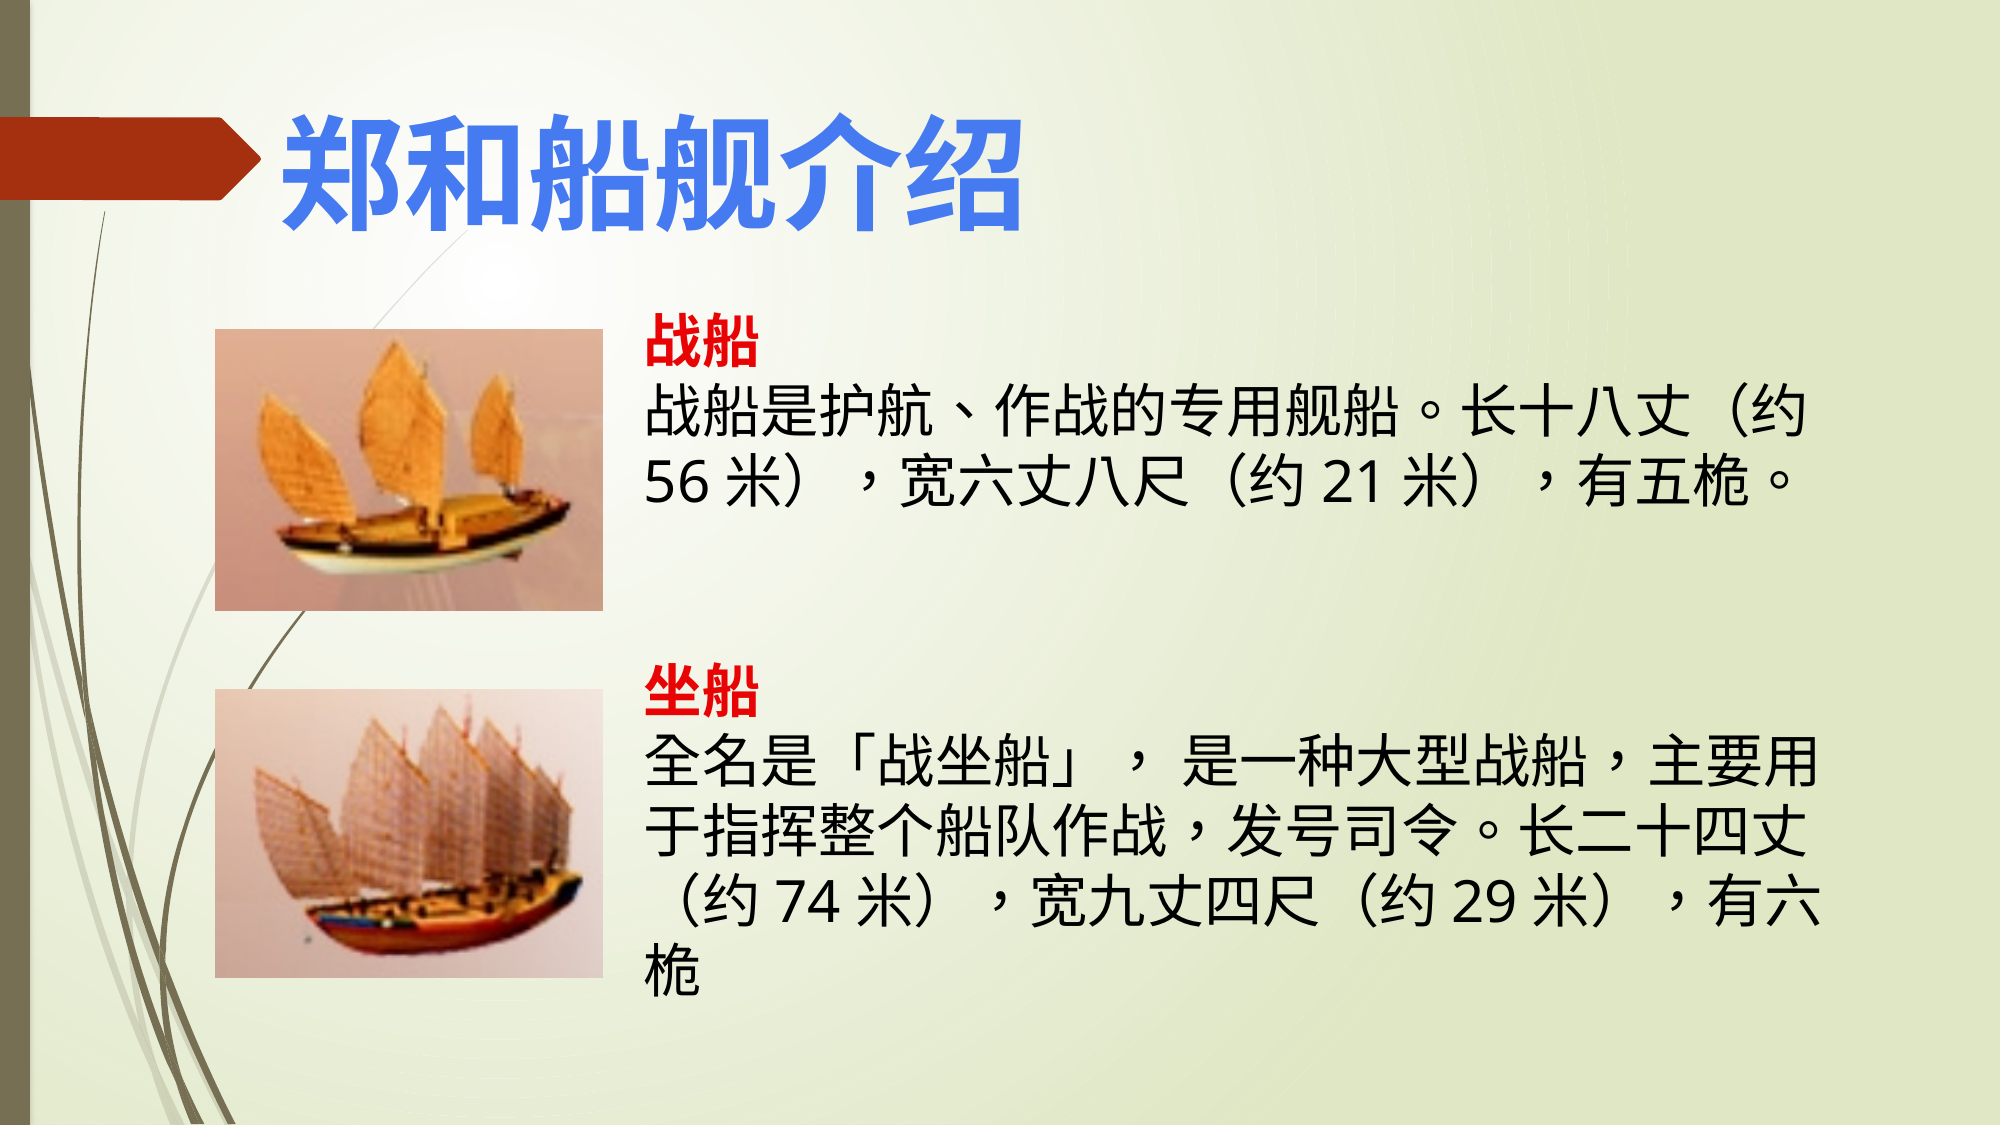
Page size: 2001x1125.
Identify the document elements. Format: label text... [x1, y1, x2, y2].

text_box 郑和船舰介绍 [263, 87, 1743, 251]
picture [215, 329, 604, 611]
text_box 战船 战船是护航、作战的专用舰船。长十八丈（约56米），宽六丈八尺（约21米），有五桅。 坐船 全名是「战坐船」， 是一种大型战船，主要用于指挥整个船队作战，发号司令。长二十四丈（约74米），宽九丈四尺（约29米），有六桅 [629, 318, 1880, 989]
picture [215, 689, 604, 978]
